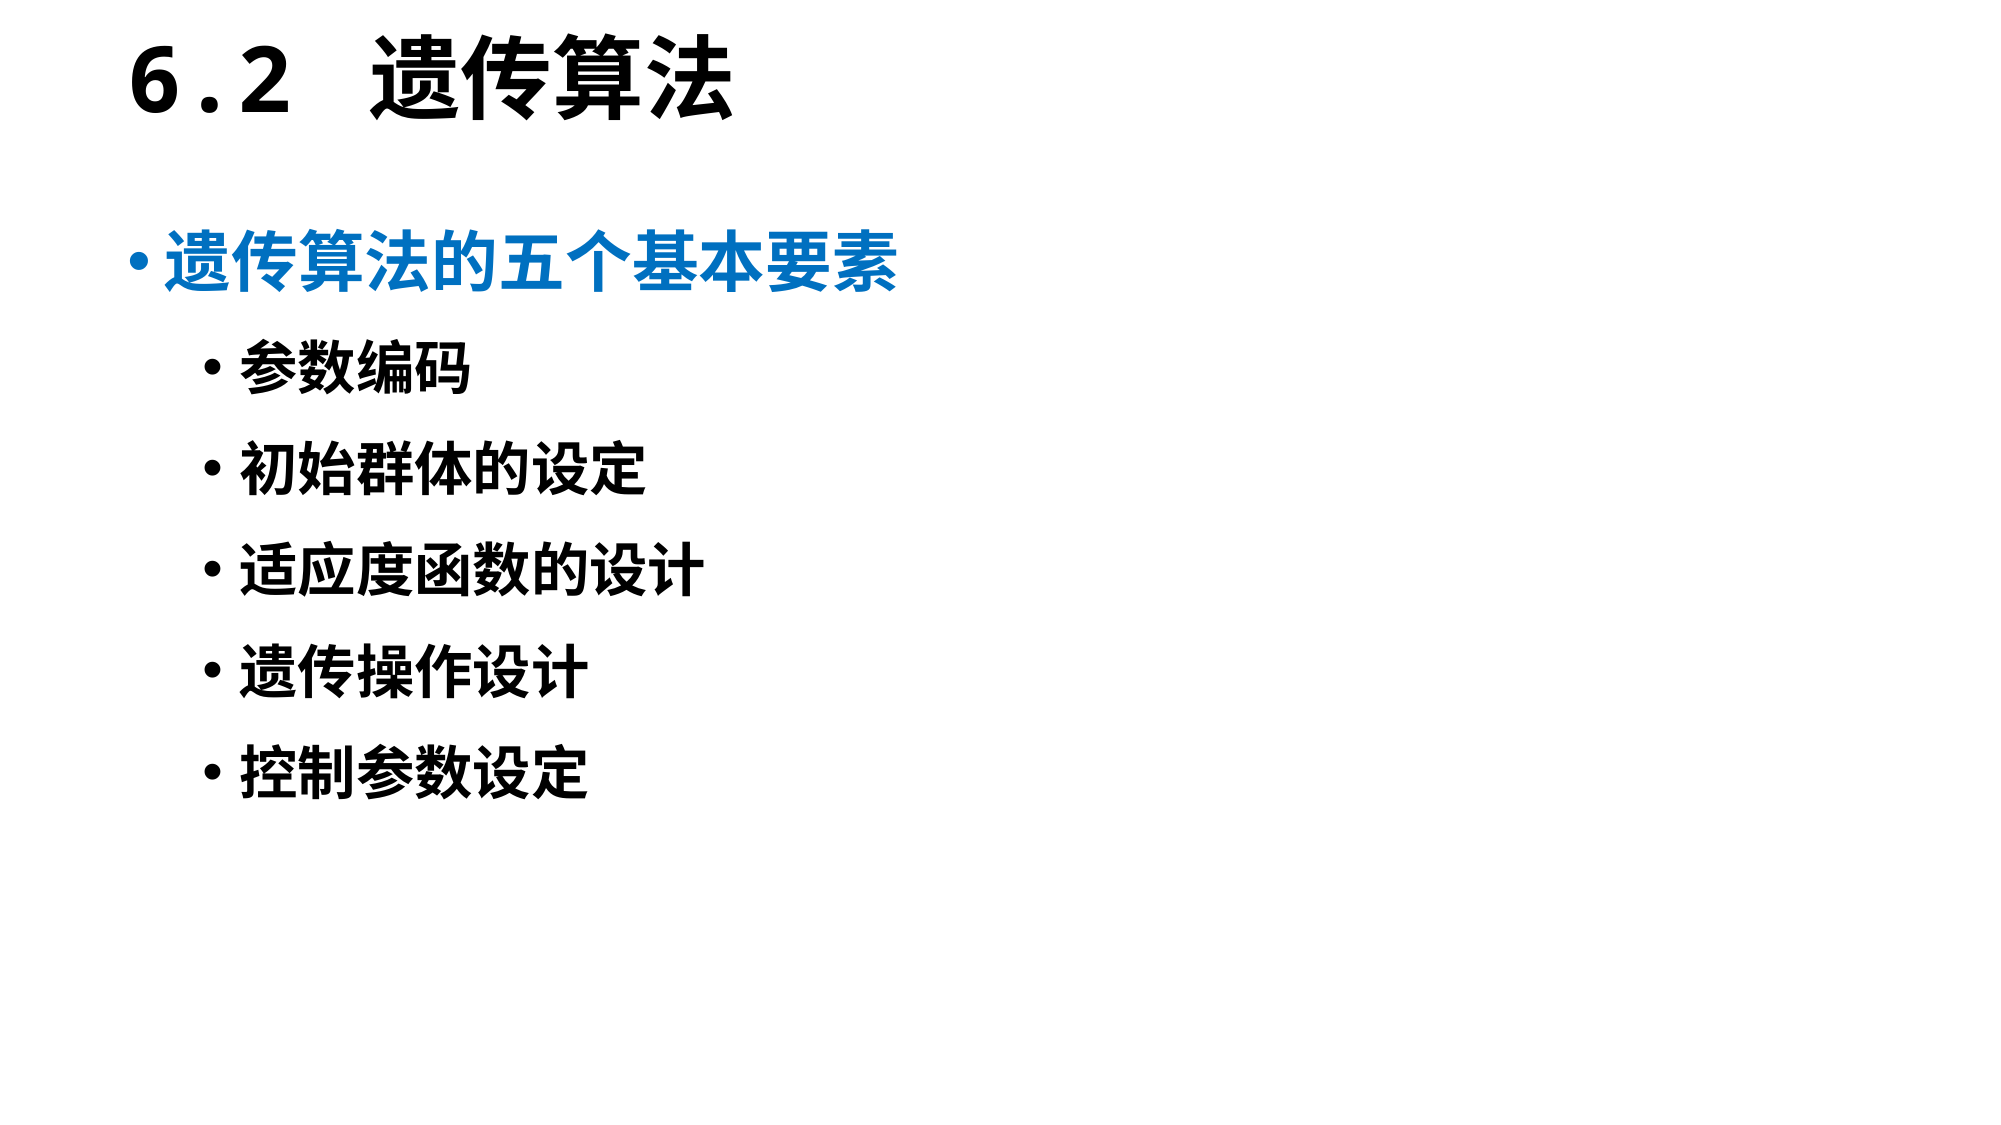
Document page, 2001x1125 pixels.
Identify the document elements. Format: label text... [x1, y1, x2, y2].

text_box 遗传算法的五个基本要素 参数编码 初始群体的设定 适应度函数的设计 遗传操作设计 控制参数设定 [112, 188, 1910, 1099]
text_box 6.2 遗传算法 [112, 26, 1388, 188]
